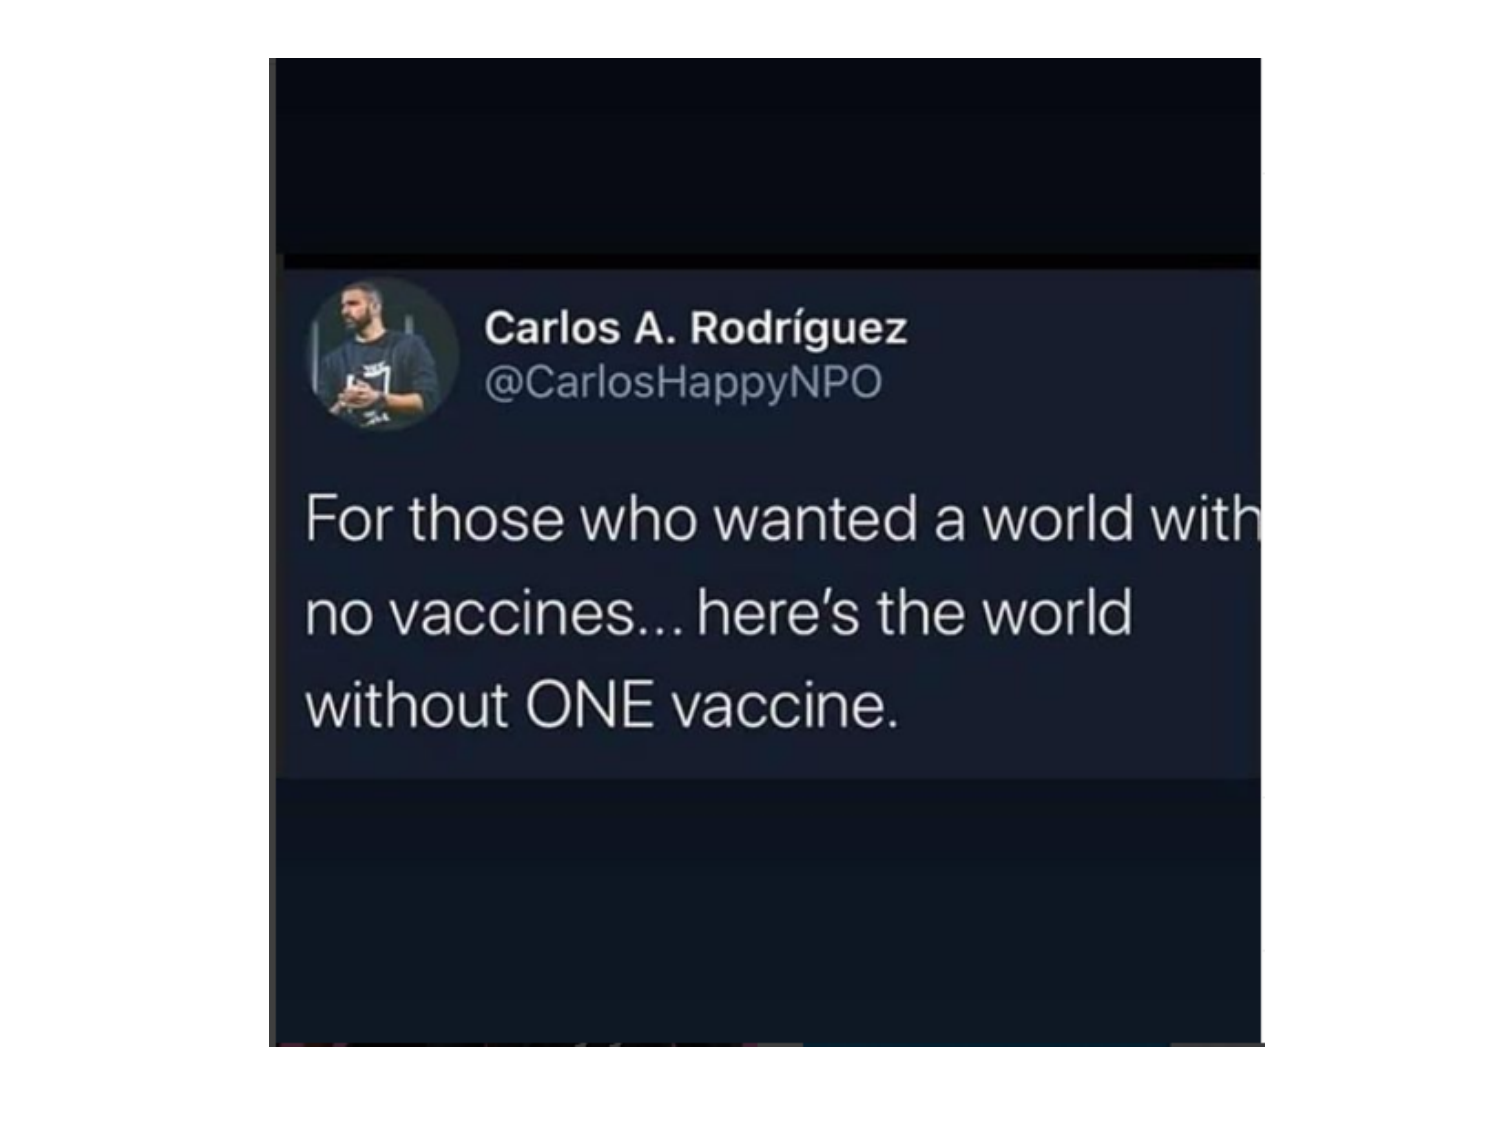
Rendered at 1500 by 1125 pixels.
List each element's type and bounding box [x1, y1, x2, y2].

list [269, 58, 1265, 1047]
